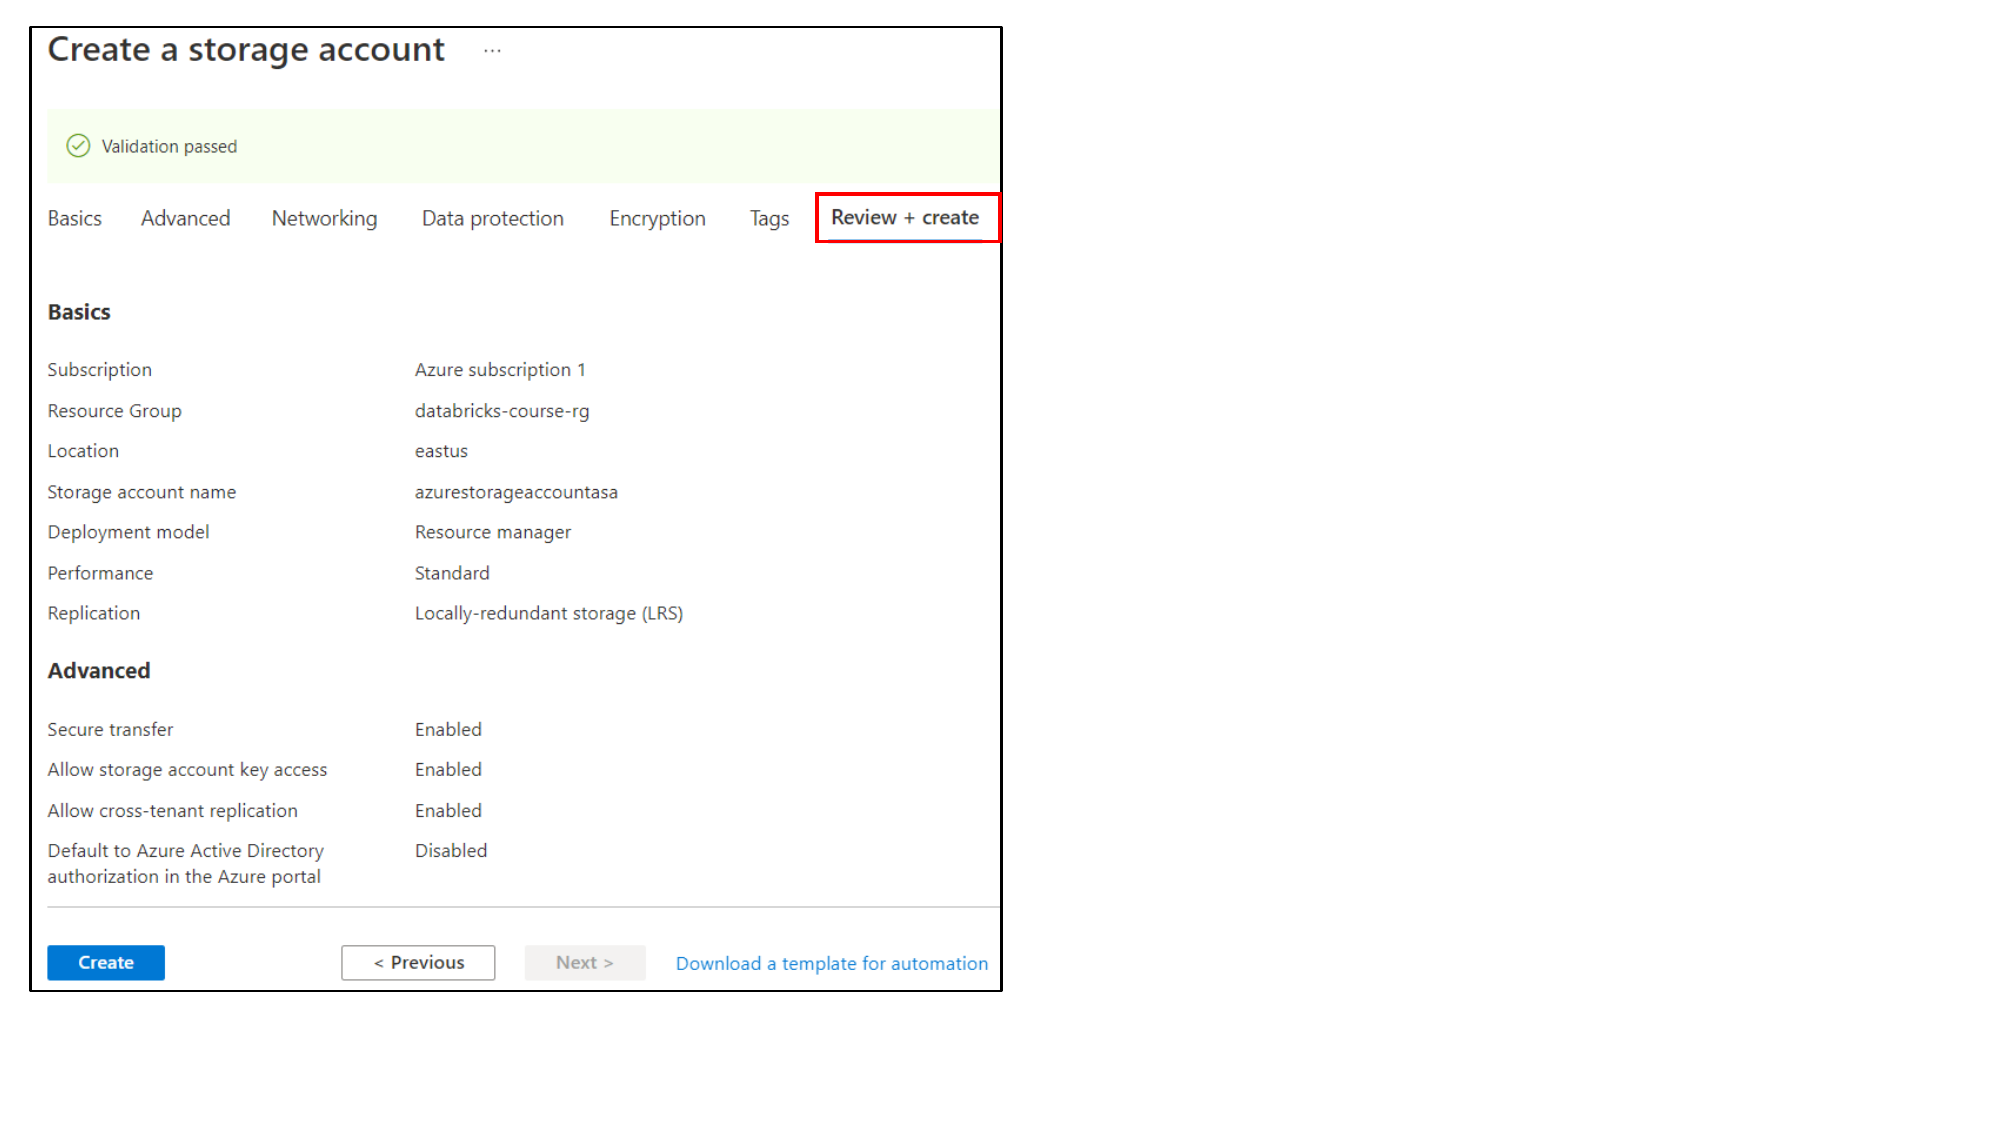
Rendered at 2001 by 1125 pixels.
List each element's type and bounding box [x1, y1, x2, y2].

picture [31, 28, 1000, 990]
